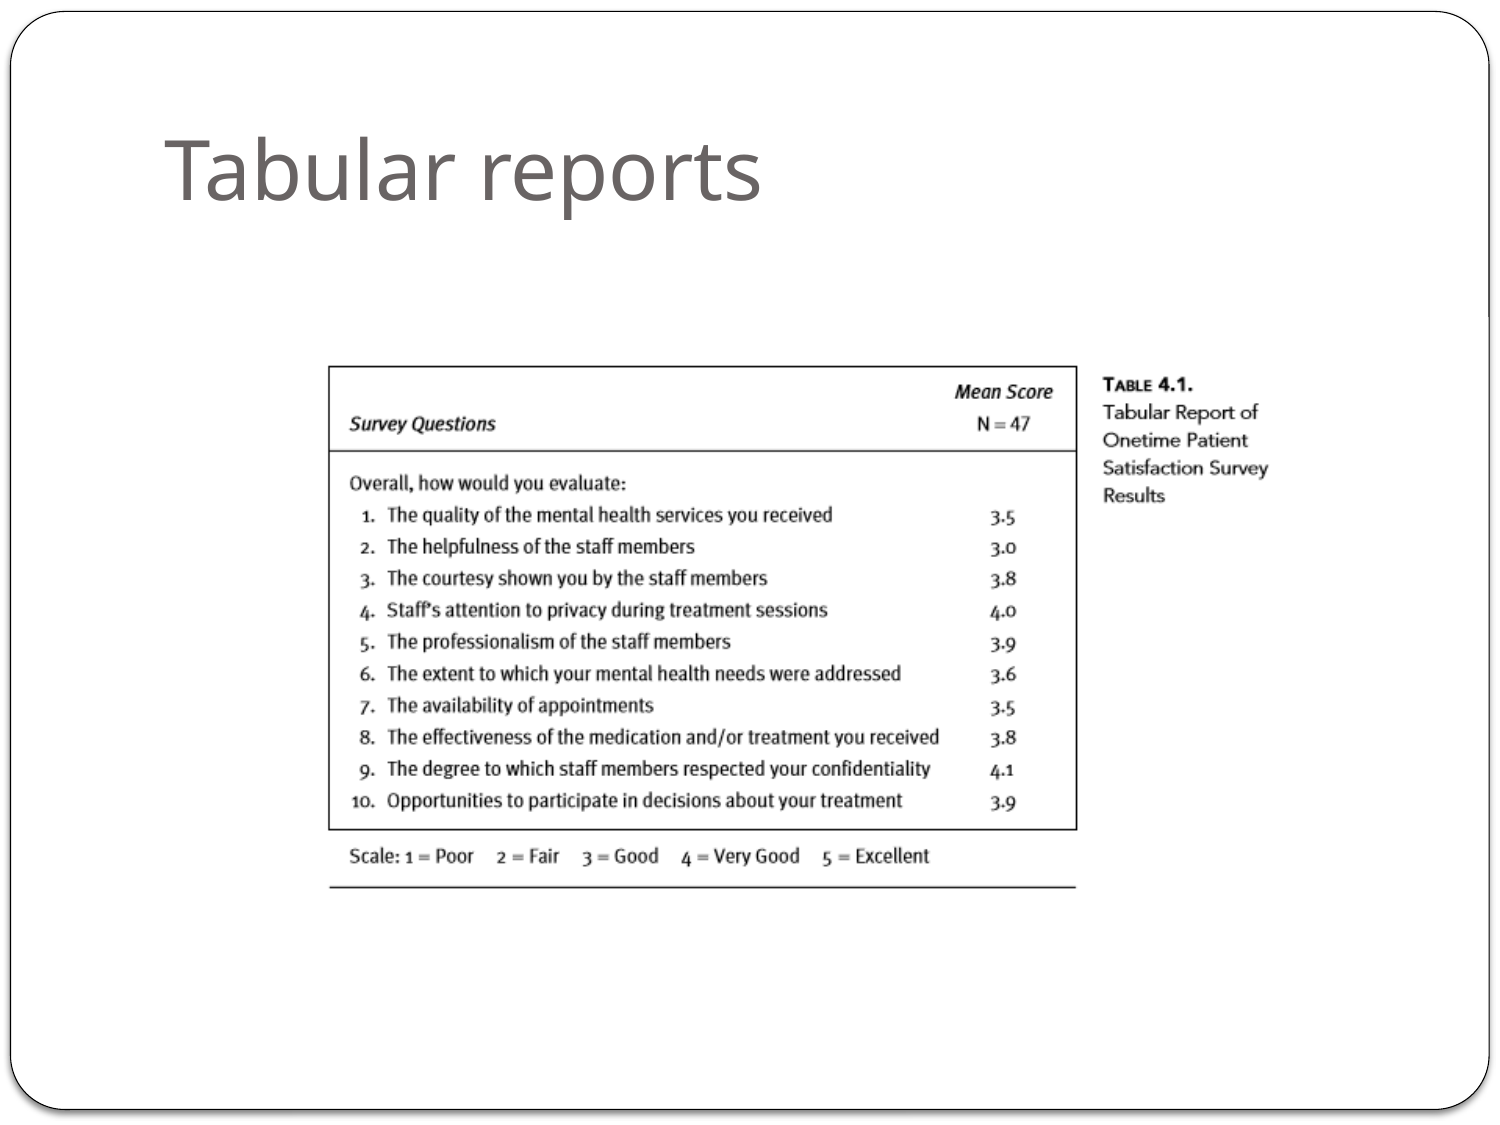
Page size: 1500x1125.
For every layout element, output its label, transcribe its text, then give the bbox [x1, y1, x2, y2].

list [280, 327, 1295, 898]
title Tabular reports [150, 45, 1425, 233]
